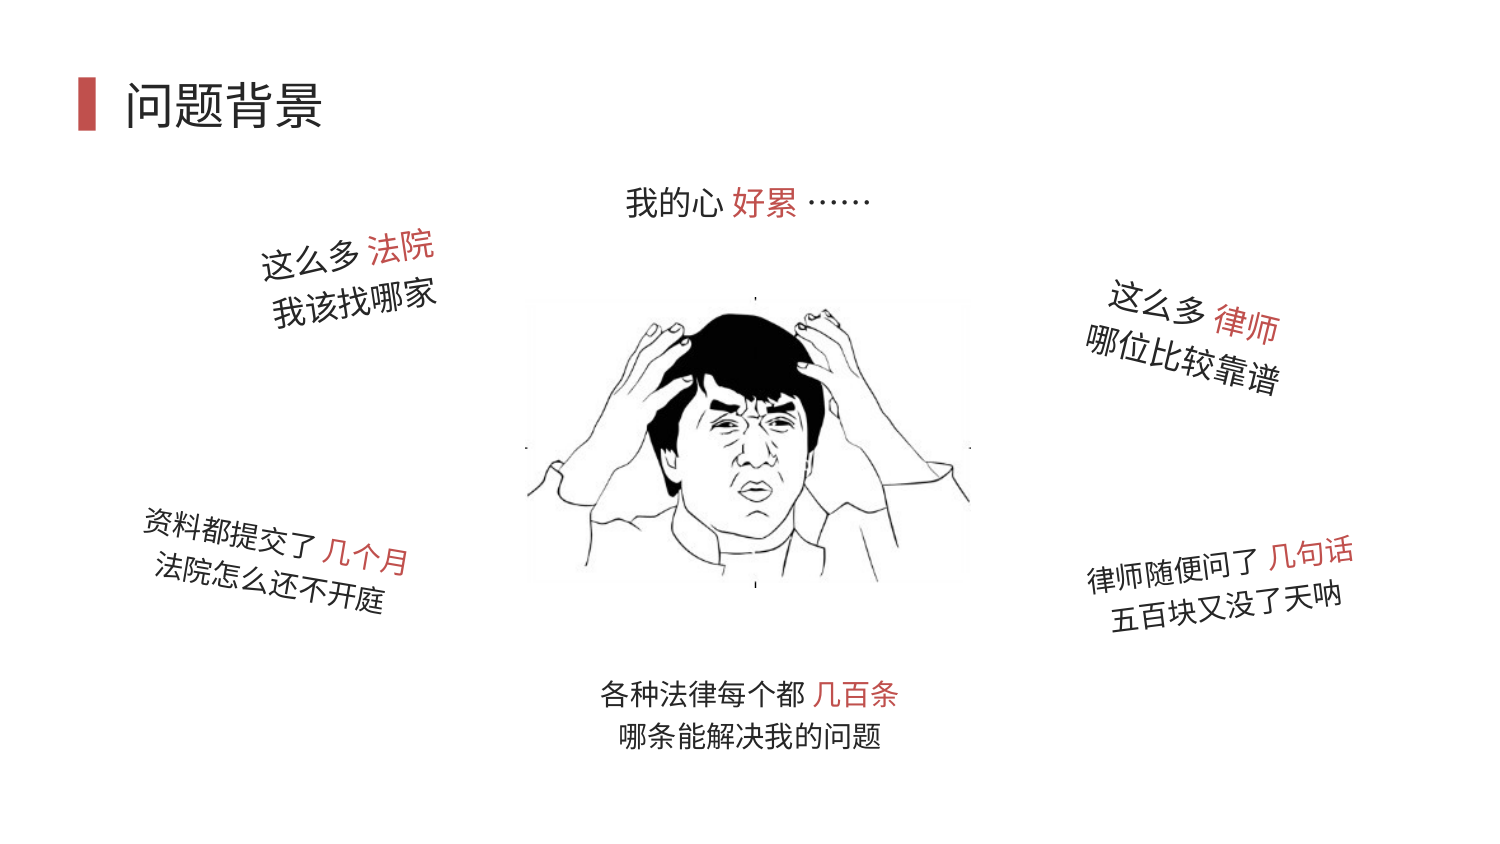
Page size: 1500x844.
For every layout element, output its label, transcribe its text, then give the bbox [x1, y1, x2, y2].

text_box 各种法律每个都 几百条 哪条能解决我的问题 [585, 661, 915, 761]
text_box [76, 75, 98, 133]
text_box 资料都提交了 几个月 法院怎么还不开庭 [118, 484, 431, 633]
text_box 这么多 律师 哪位比较靠谱 [1065, 250, 1315, 413]
text_box 律师随便问了 几句话 五百块又没了天呐 [1067, 513, 1378, 650]
text_box 这么多 法院 我该找哪家 [241, 204, 460, 344]
picture [525, 297, 972, 588]
title 问题背景 [75, 33, 1425, 175]
text_box 我的心 好累 …… [610, 167, 888, 230]
